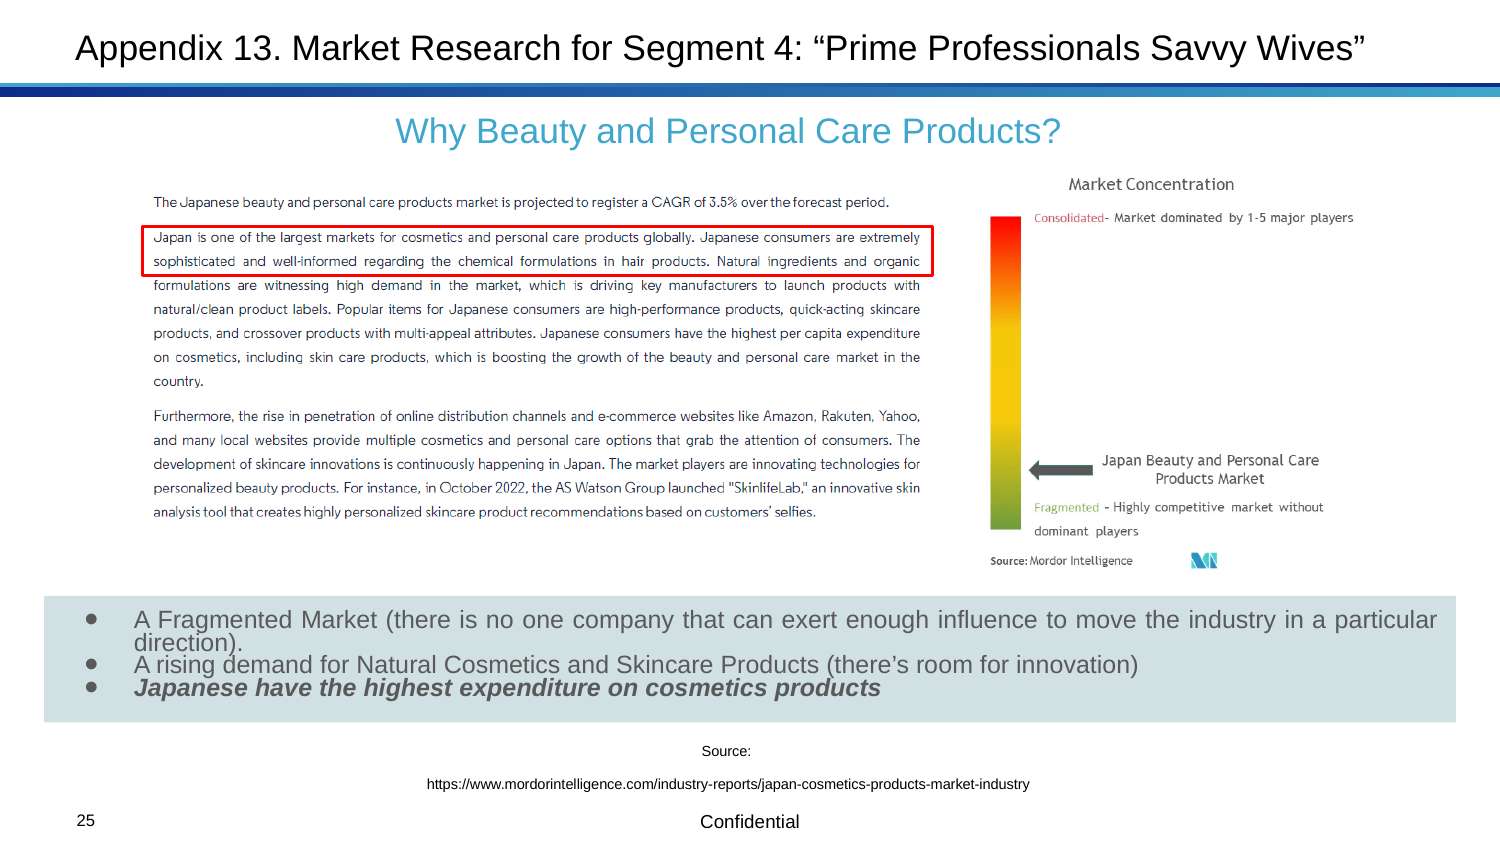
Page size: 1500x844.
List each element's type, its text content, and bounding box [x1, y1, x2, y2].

picture [142, 163, 1372, 584]
title Appendix 13. Market Research for Segment 4: “Prime Professionals Savvy Wives” [75, 18, 1383, 68]
text_box Source: https://www.mordorintelligence.com/industry-reports/japan-cosmetics-products-market-industry [347, 738, 1110, 788]
text_box A Fragmented Market (there is no one company that can exert enough influence to move the industry in a particular direction). A rising demand for Natural Cosmetics and Skincare Products (there’s room for innovation) Japanese have the highest expenditure on cosmetics products [44, 595, 1456, 723]
text_box Why Beauty and Personal Care Products? [75, 100, 1383, 151]
